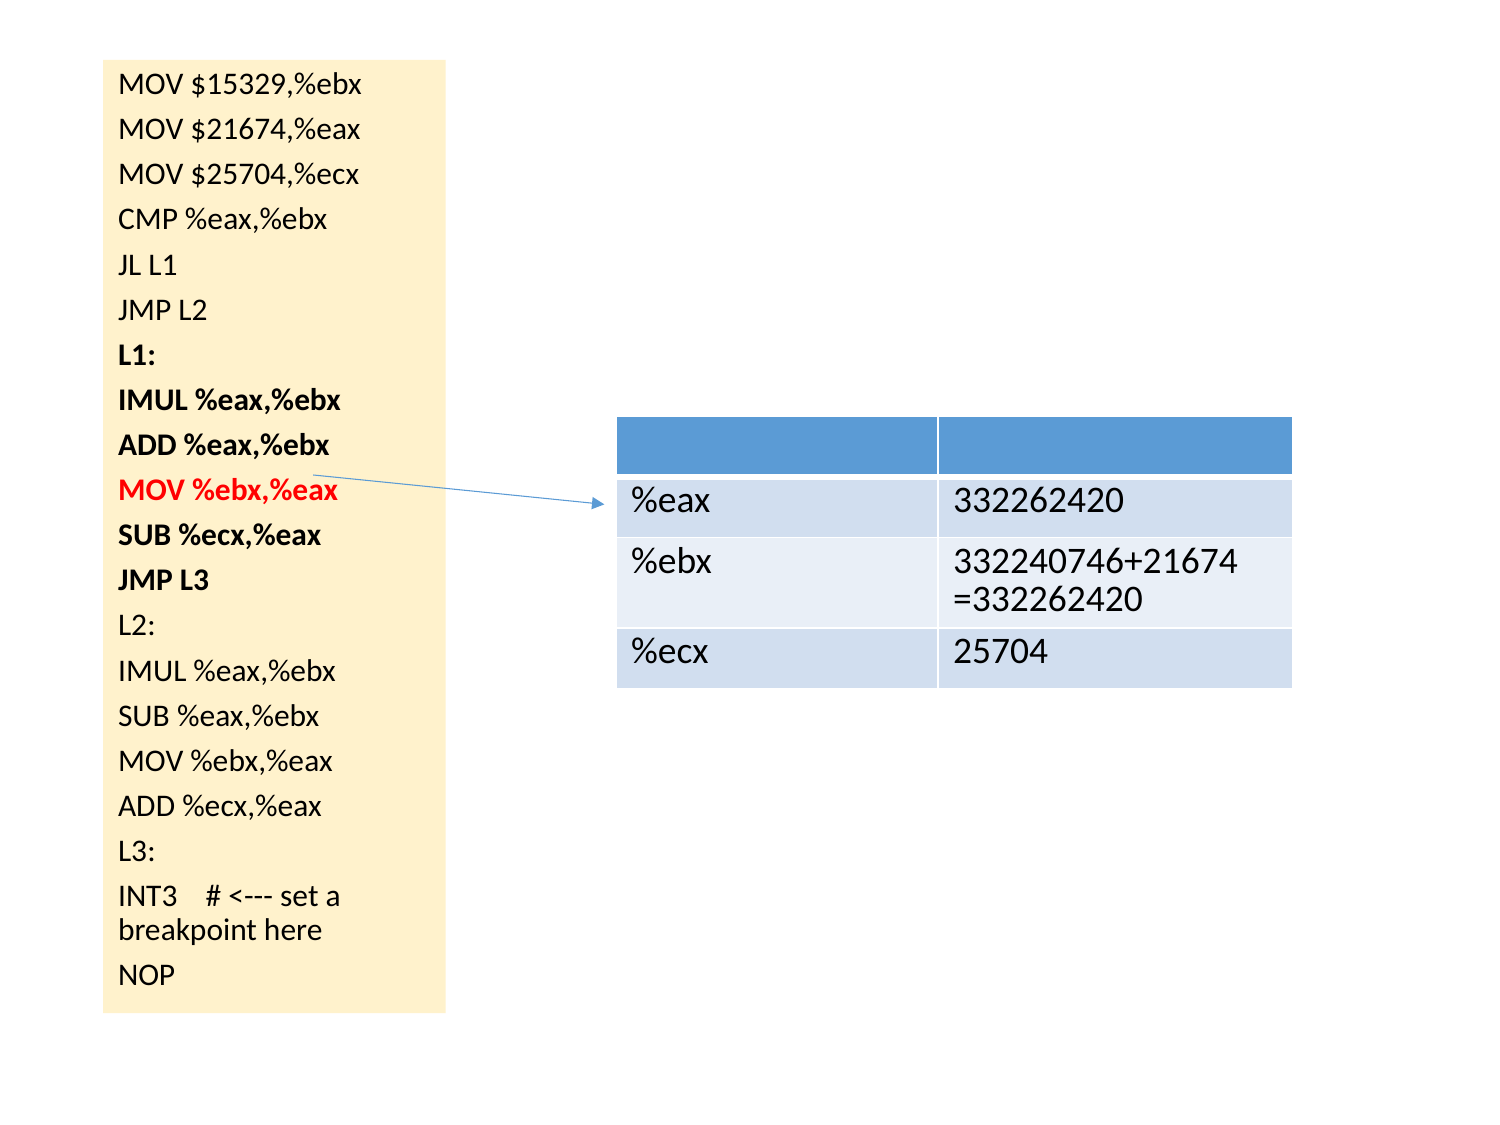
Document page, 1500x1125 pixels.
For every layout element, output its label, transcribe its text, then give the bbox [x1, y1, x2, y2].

table_cell 332262420 [939, 480, 1292, 537]
list MOV $15329,%ebx MOV $21674,%eax MOV $25704,%ecx CMP %eax,%ebx JL L1 JMP L2 L1: IMUL %eax,%ebx ADD %eax,%ebx MOV %ebx,%eax SUB %ecx,%eax JMP L3 L2: IMUL %eax,%ebx SUB %eax,%ebx MOV %ebx,%eax ADD %ecx,%eax L3: INT3 # <--- set a breakpoint here NOP [103, 59, 446, 1014]
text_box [313, 474, 605, 505]
table_header [939, 417, 1292, 474]
table_cell %ebx [617, 538, 937, 627]
table_header [617, 417, 937, 474]
table_cell %eax [617, 480, 937, 537]
table_cell %ecx [617, 629, 937, 688]
table_cell 332240746+21674 =332262420 [939, 538, 1292, 627]
table_cell 25704 [939, 629, 1292, 688]
